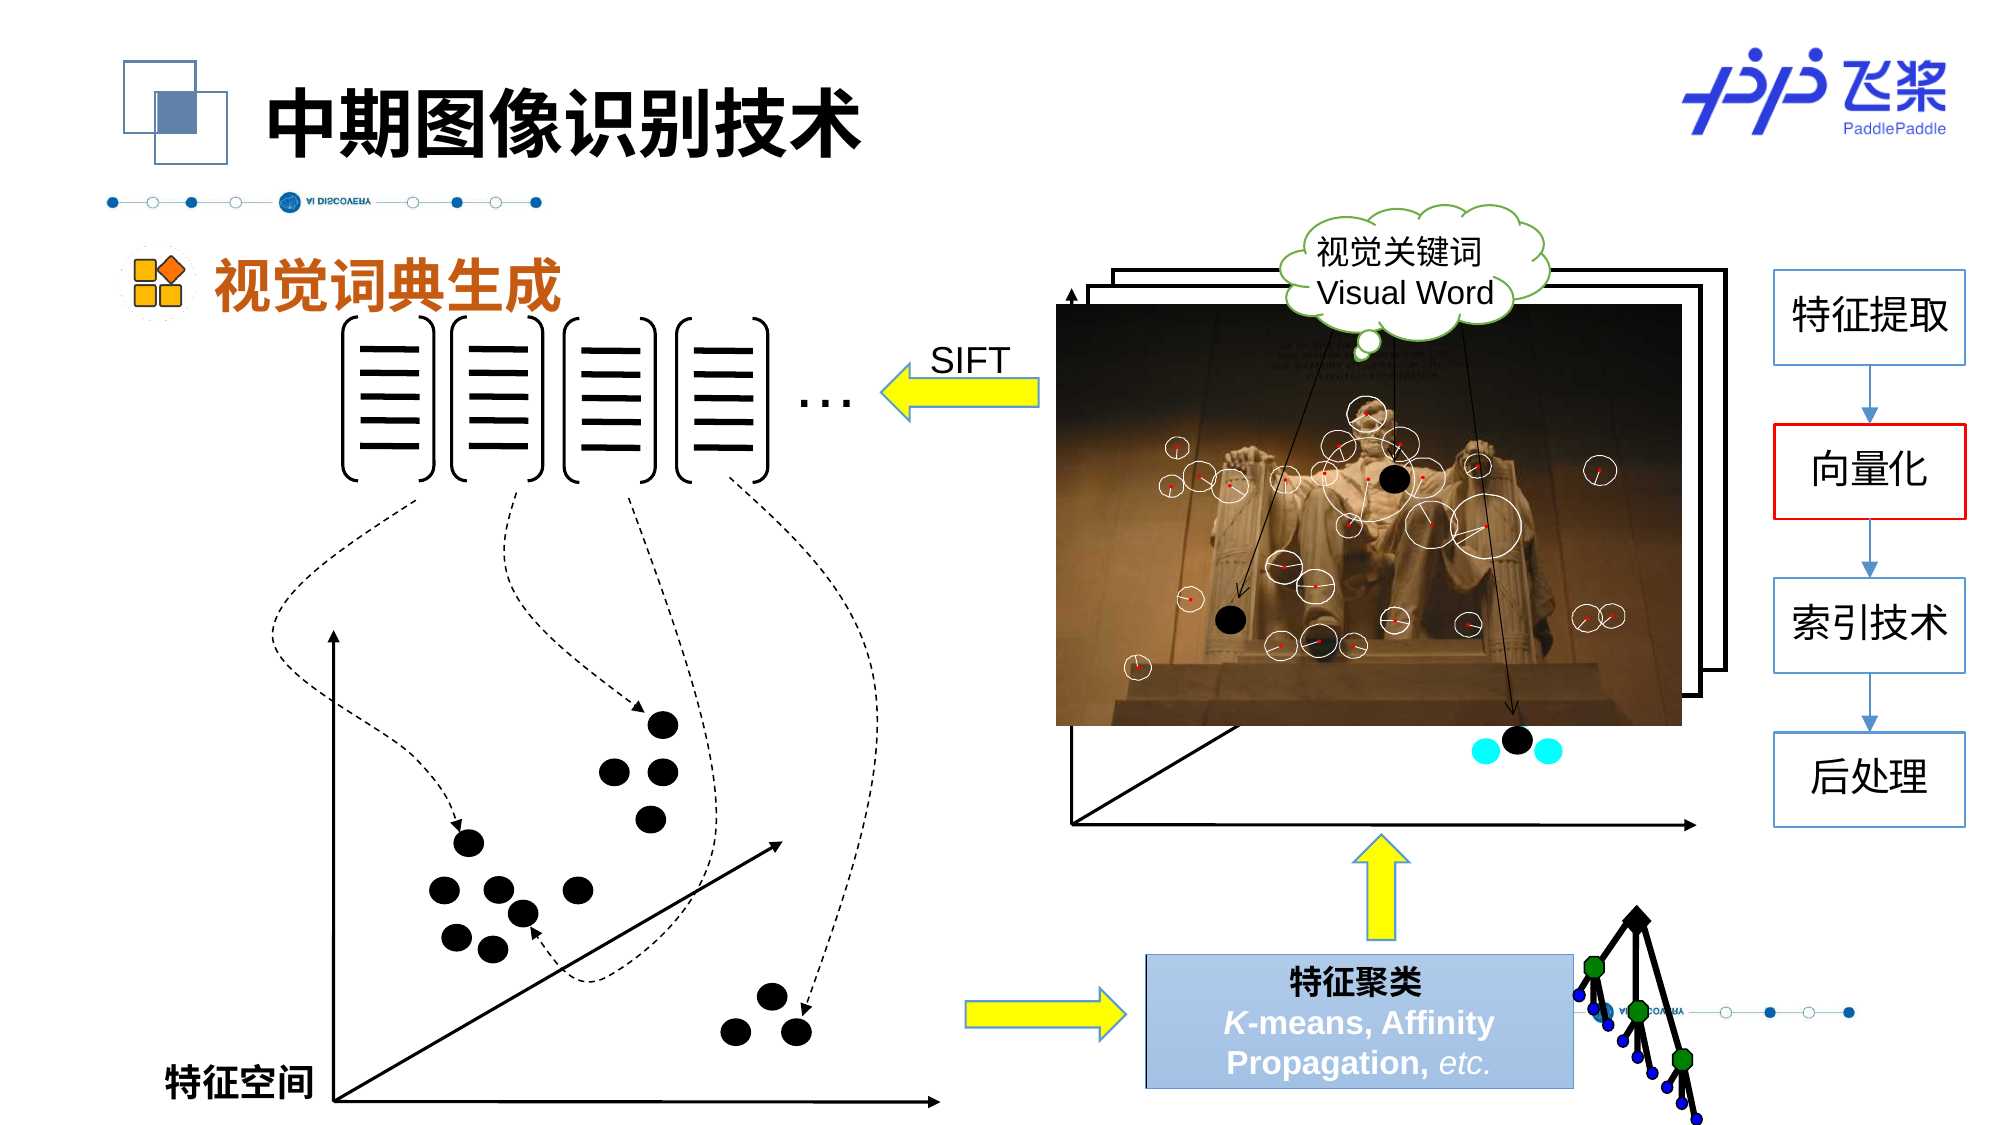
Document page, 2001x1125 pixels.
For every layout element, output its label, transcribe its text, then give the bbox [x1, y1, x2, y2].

picture [1635, 0, 1988, 173]
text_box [1047, 269, 1726, 728]
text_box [272, 477, 941, 1103]
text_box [1267, 469, 1702, 528]
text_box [880, 328, 1039, 422]
text_box 特征空间 [150, 1051, 330, 1111]
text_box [1573, 905, 1703, 1125]
picture [1703, 990, 1863, 1039]
text_box 中期图像识别技术 [249, 68, 924, 174]
picture [119, 244, 196, 321]
picture [1768, 265, 1969, 829]
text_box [1071, 728, 1697, 826]
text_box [1136, 383, 1453, 497]
text_box [964, 985, 1128, 1044]
picture [95, 180, 550, 229]
text_box [1350, 833, 1412, 942]
text_box 视觉词典生成 [198, 224, 1228, 327]
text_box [1280, 204, 1550, 341]
text_box 特征聚类 K-means, Affinity Propagation, etc. [1145, 954, 1573, 1089]
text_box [342, 316, 876, 477]
